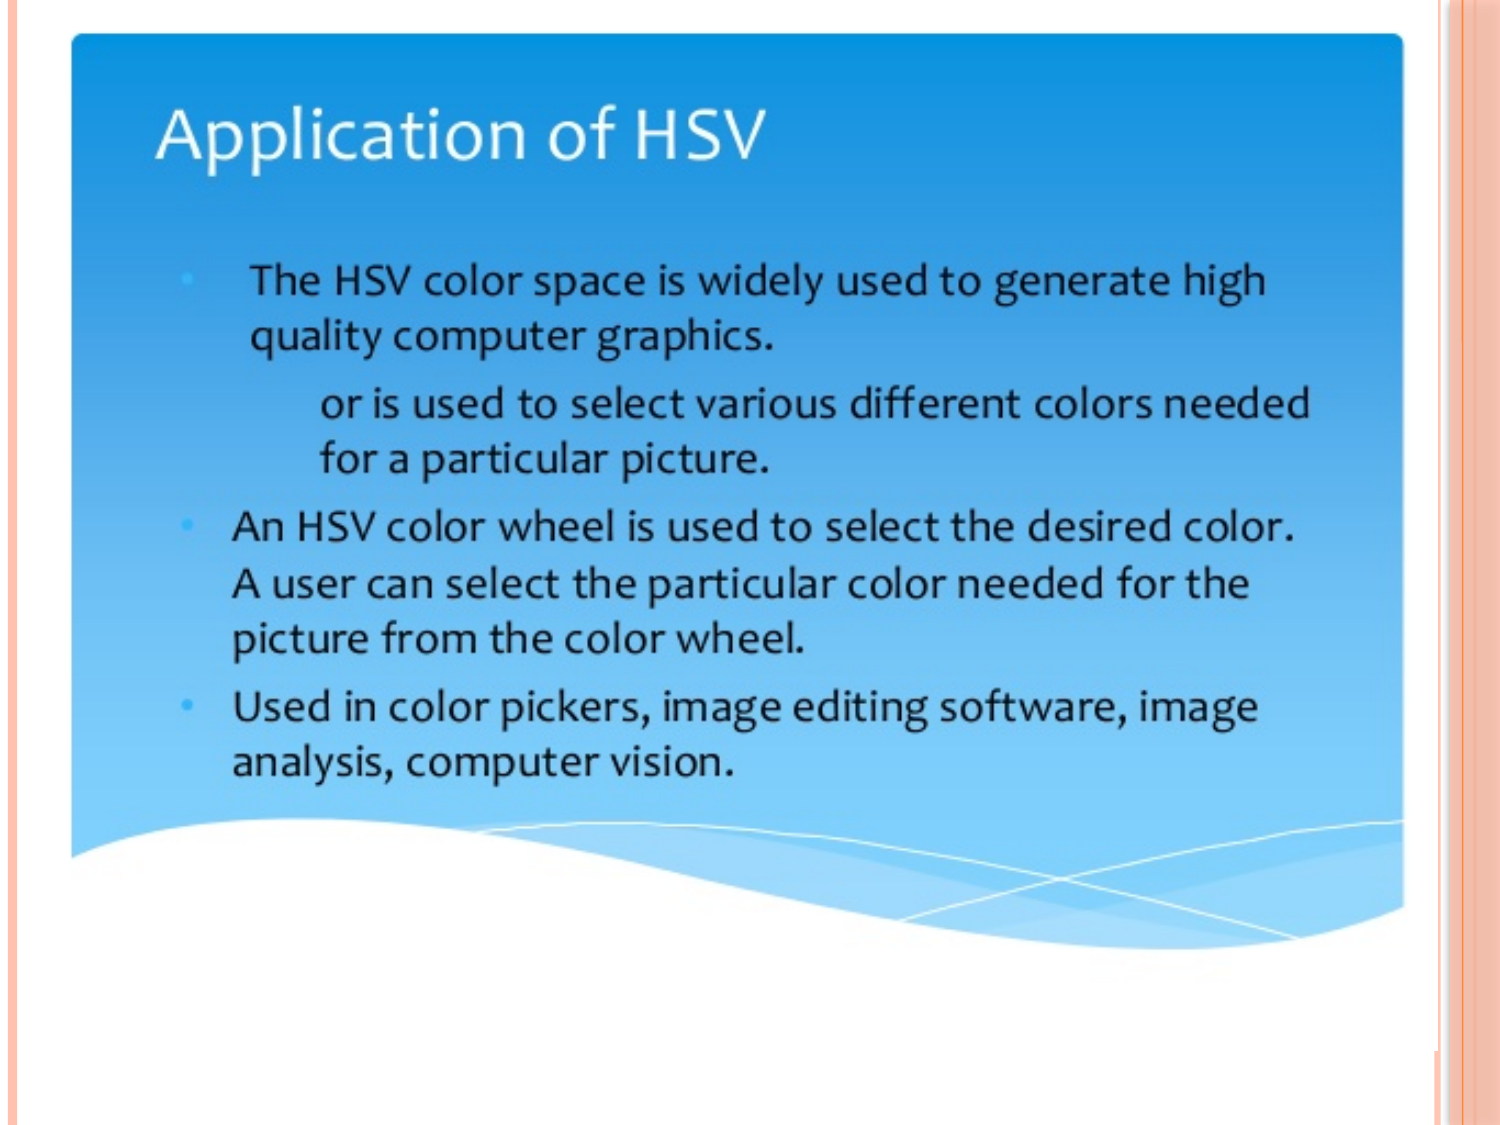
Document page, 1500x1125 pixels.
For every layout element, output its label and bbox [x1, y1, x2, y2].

picture [36, 0, 1438, 1052]
